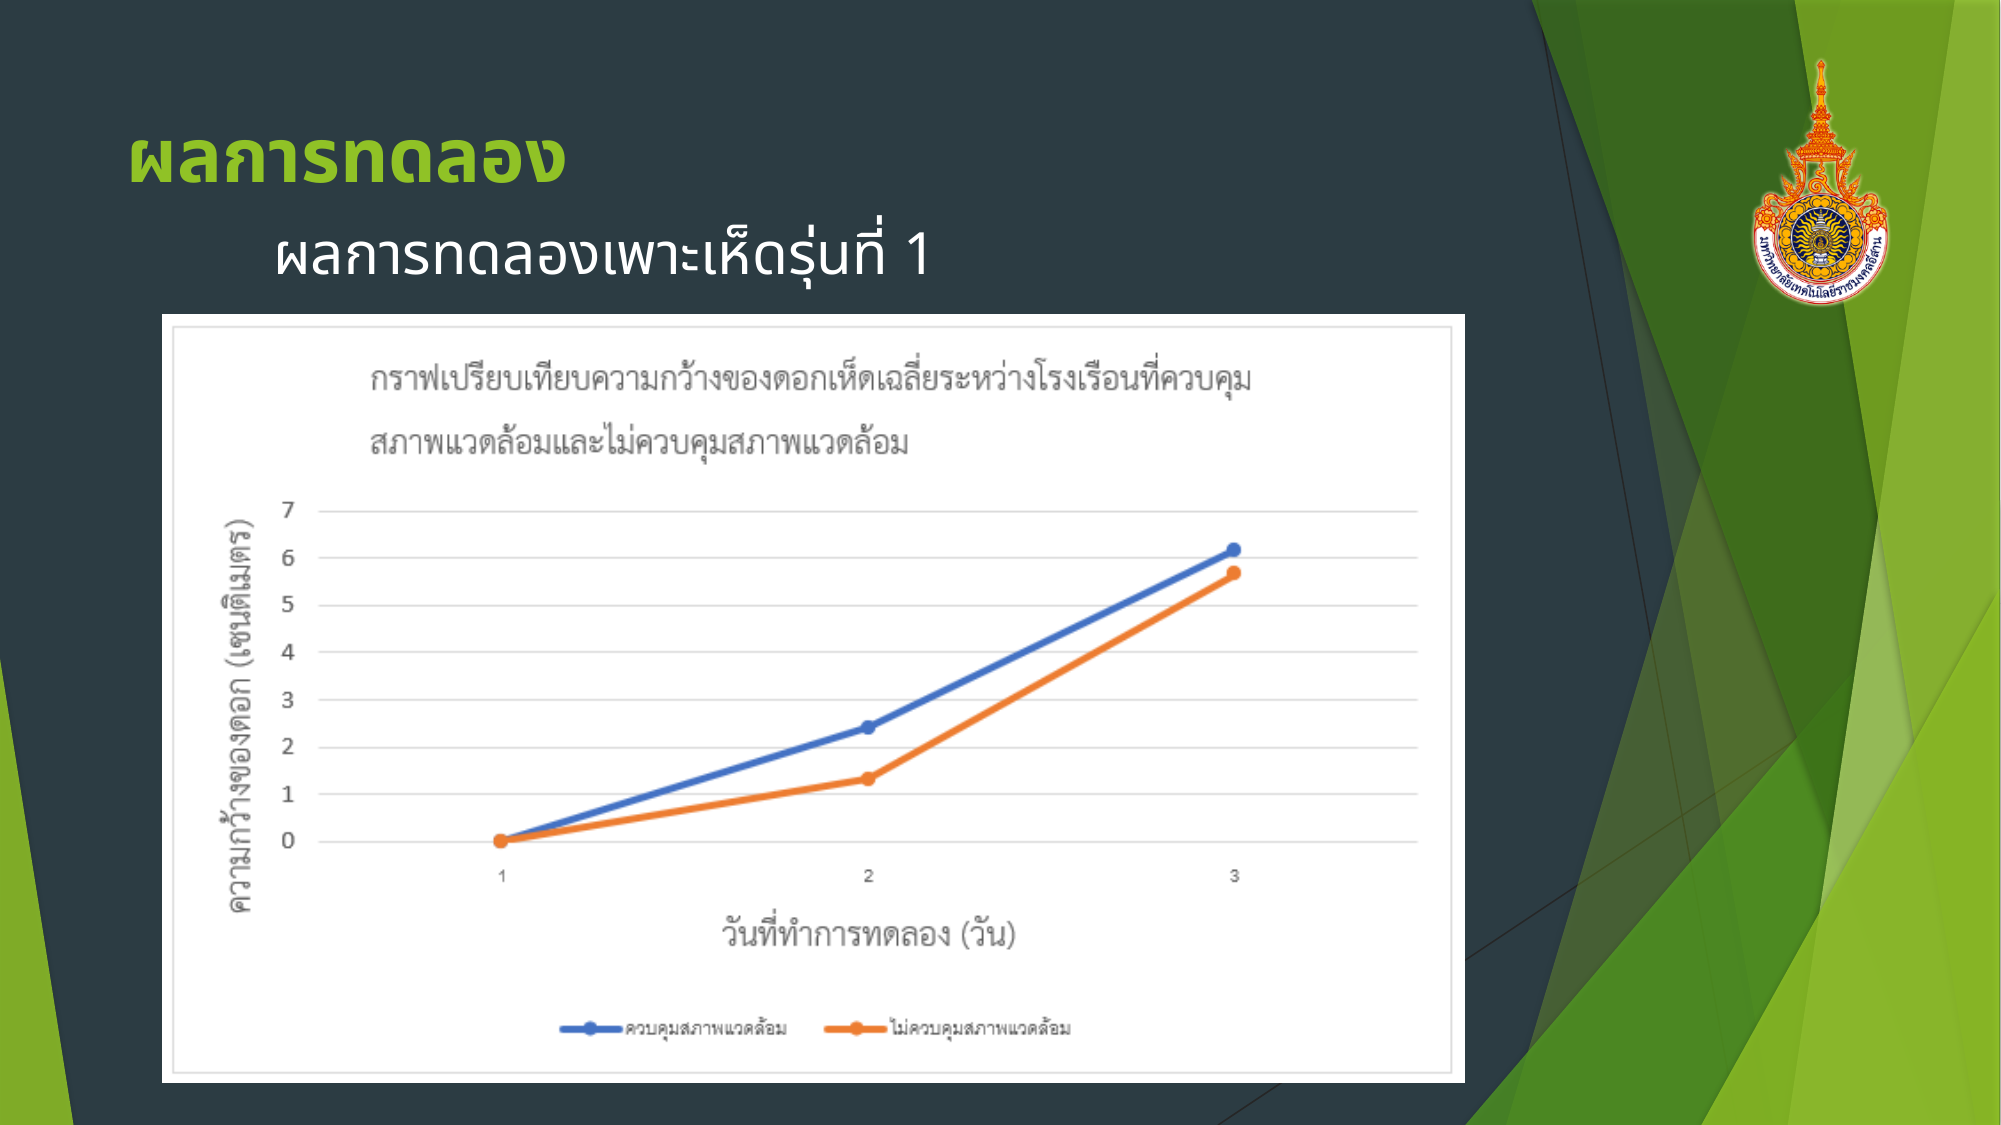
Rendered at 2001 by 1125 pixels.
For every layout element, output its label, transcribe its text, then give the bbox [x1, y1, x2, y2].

title ผลการทดลอง [111, 99, 1522, 317]
text_box ผลการทดลองเพาะเห็ดรุ่นที่ 1 [108, 208, 1519, 294]
picture [1748, 47, 1892, 315]
picture [162, 313, 1466, 1083]
